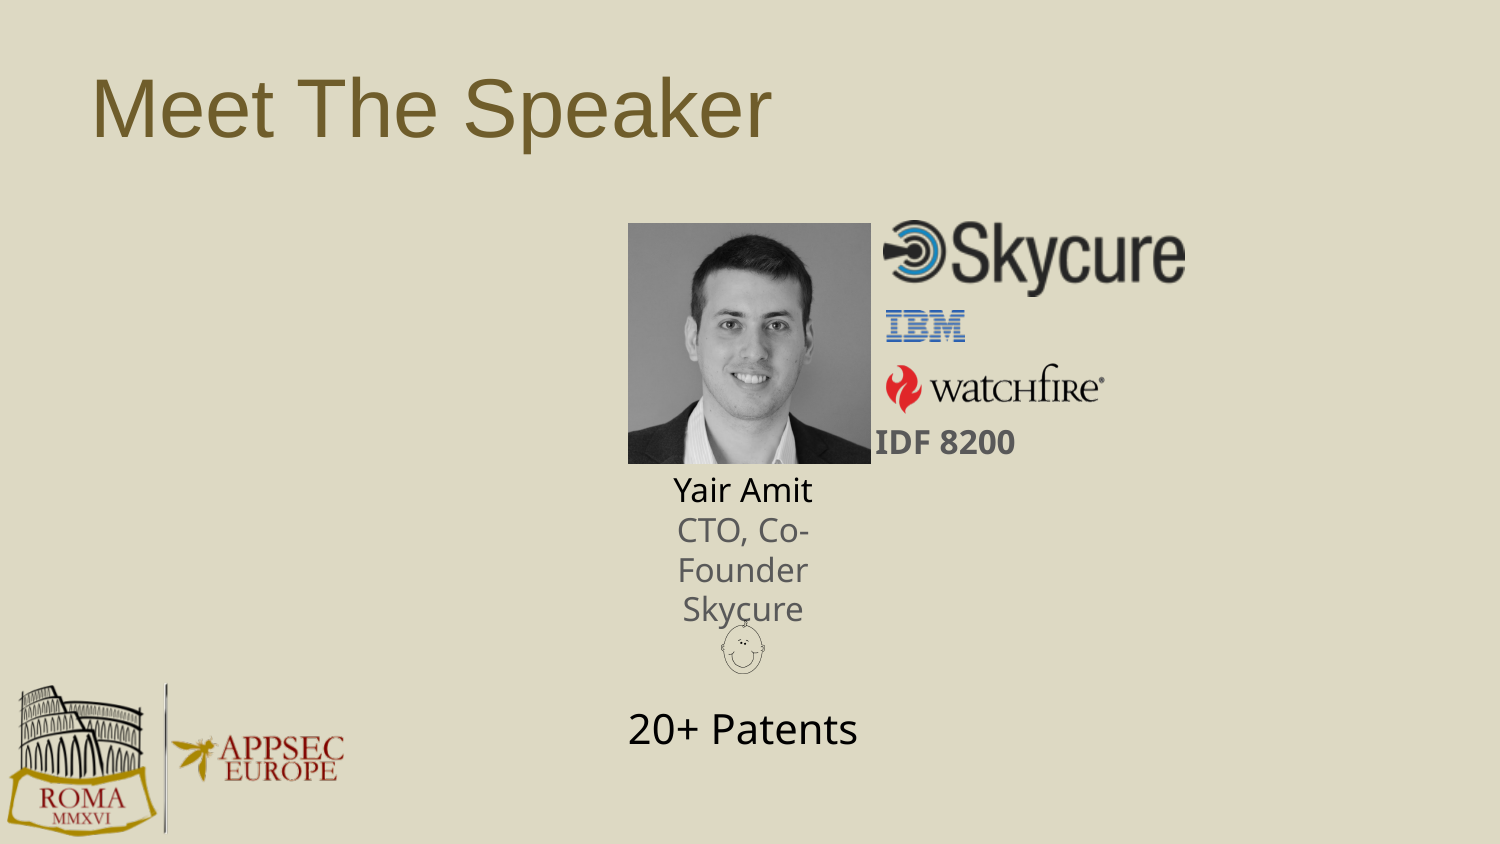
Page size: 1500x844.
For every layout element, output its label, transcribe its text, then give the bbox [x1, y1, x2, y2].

text_box 20+ Patents [613, 695, 874, 761]
picture [885, 310, 965, 343]
text_box IDF 8200 [875, 421, 1016, 462]
text_box Yair Amit CTO, Co-Founder Skycure [628, 472, 859, 636]
picture [721, 620, 765, 675]
picture [882, 361, 1108, 416]
title Meet The Speaker [75, 33, 1425, 175]
picture [883, 219, 1185, 297]
picture [627, 222, 871, 464]
picture [0, 621, 370, 844]
